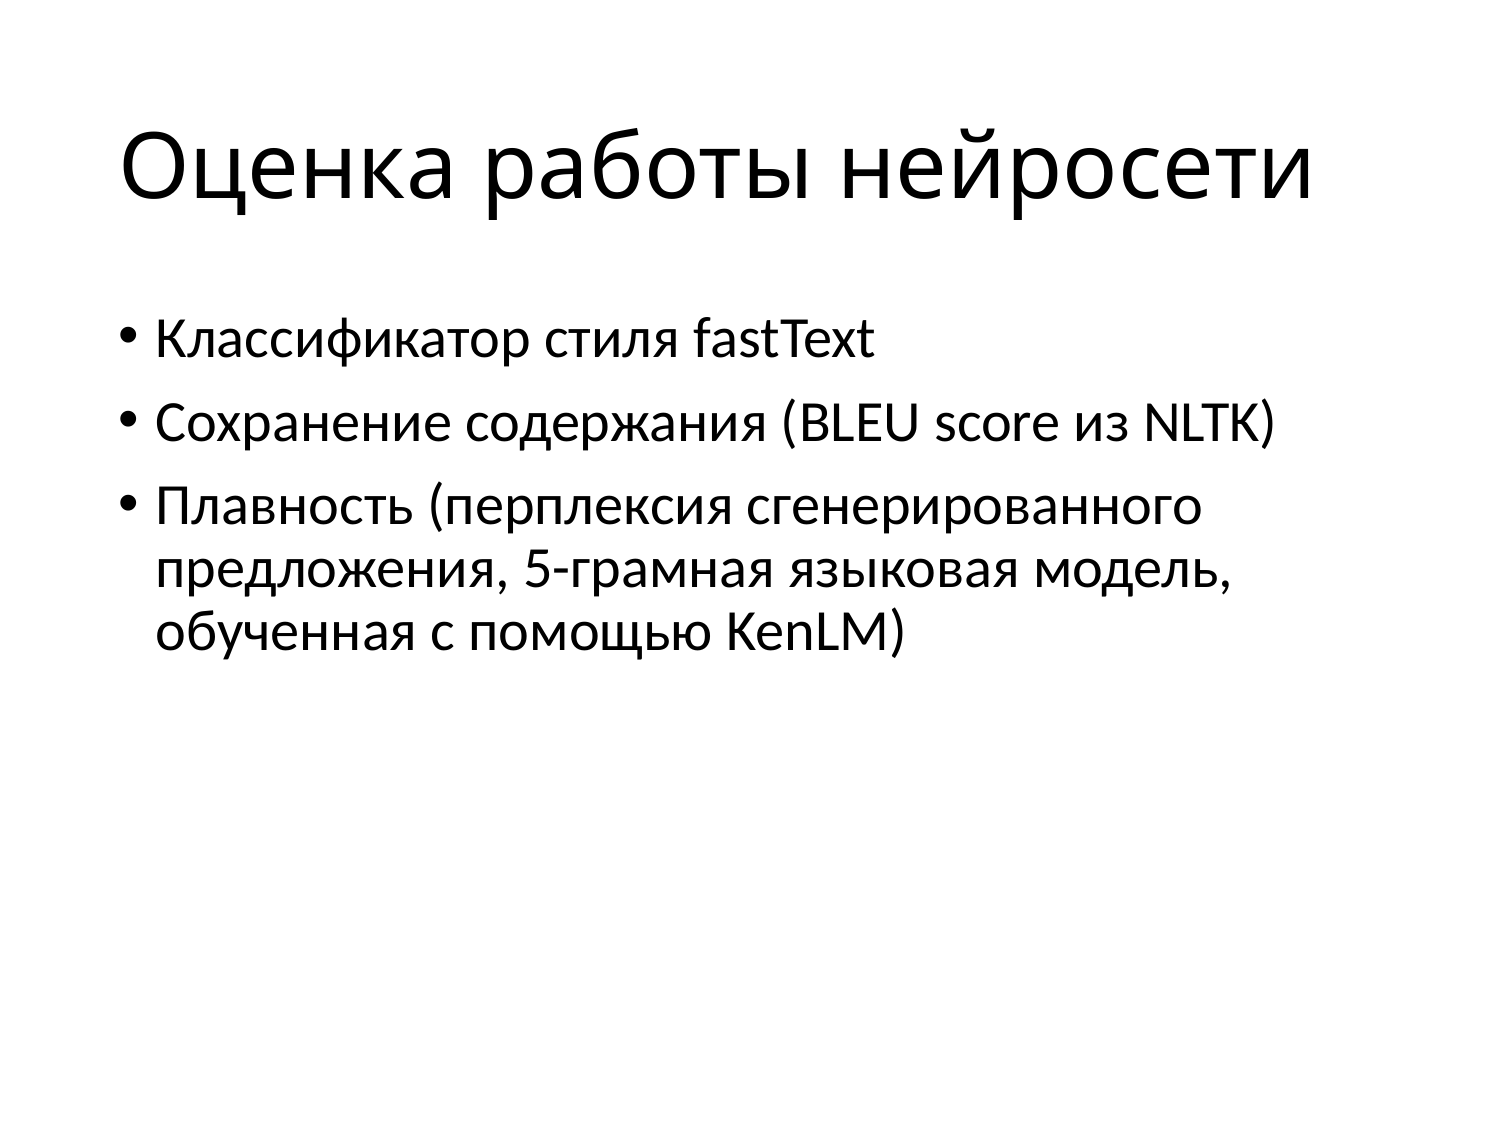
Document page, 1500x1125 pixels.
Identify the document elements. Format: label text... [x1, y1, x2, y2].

title Оценка работы нейросети [103, 59, 1397, 278]
list Класcификатор стиля fastText Сохранение содержания (BLEU score из NLTK) Плавность (перплексия сгенерированного предложения, 5-грамная языковая модель, обученная с помощью KenLM) [103, 299, 1397, 1014]
